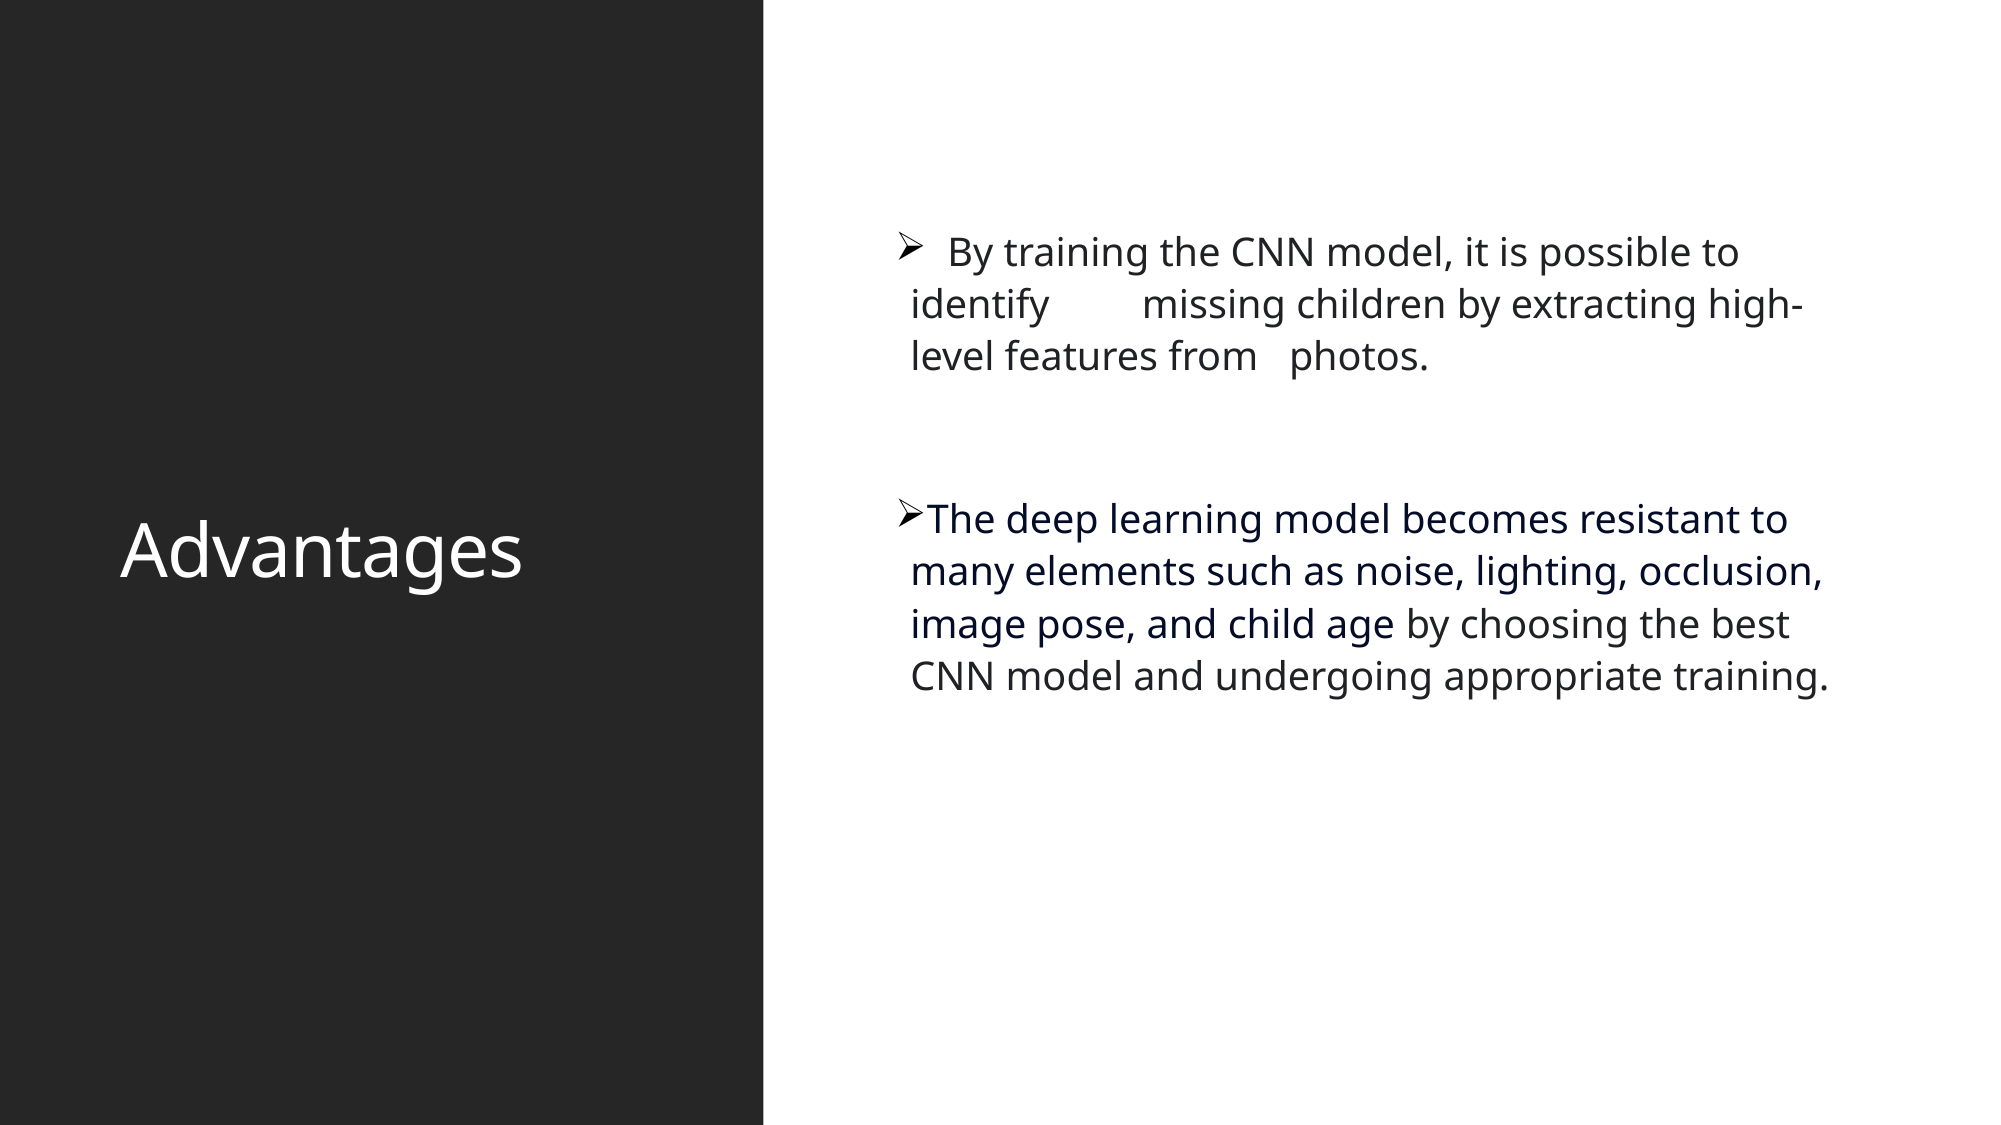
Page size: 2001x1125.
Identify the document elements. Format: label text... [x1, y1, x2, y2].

title Advantages [105, 128, 683, 602]
list By training the CNN model, it is possible to identify missing children by extracting high-level features from photos. The deep learning model becomes resistant to many elements such as noise, lighting, occlusion, image pose, and child age by choosing the best CNN model and undergoing appropriate training. [895, 133, 1868, 1002]
